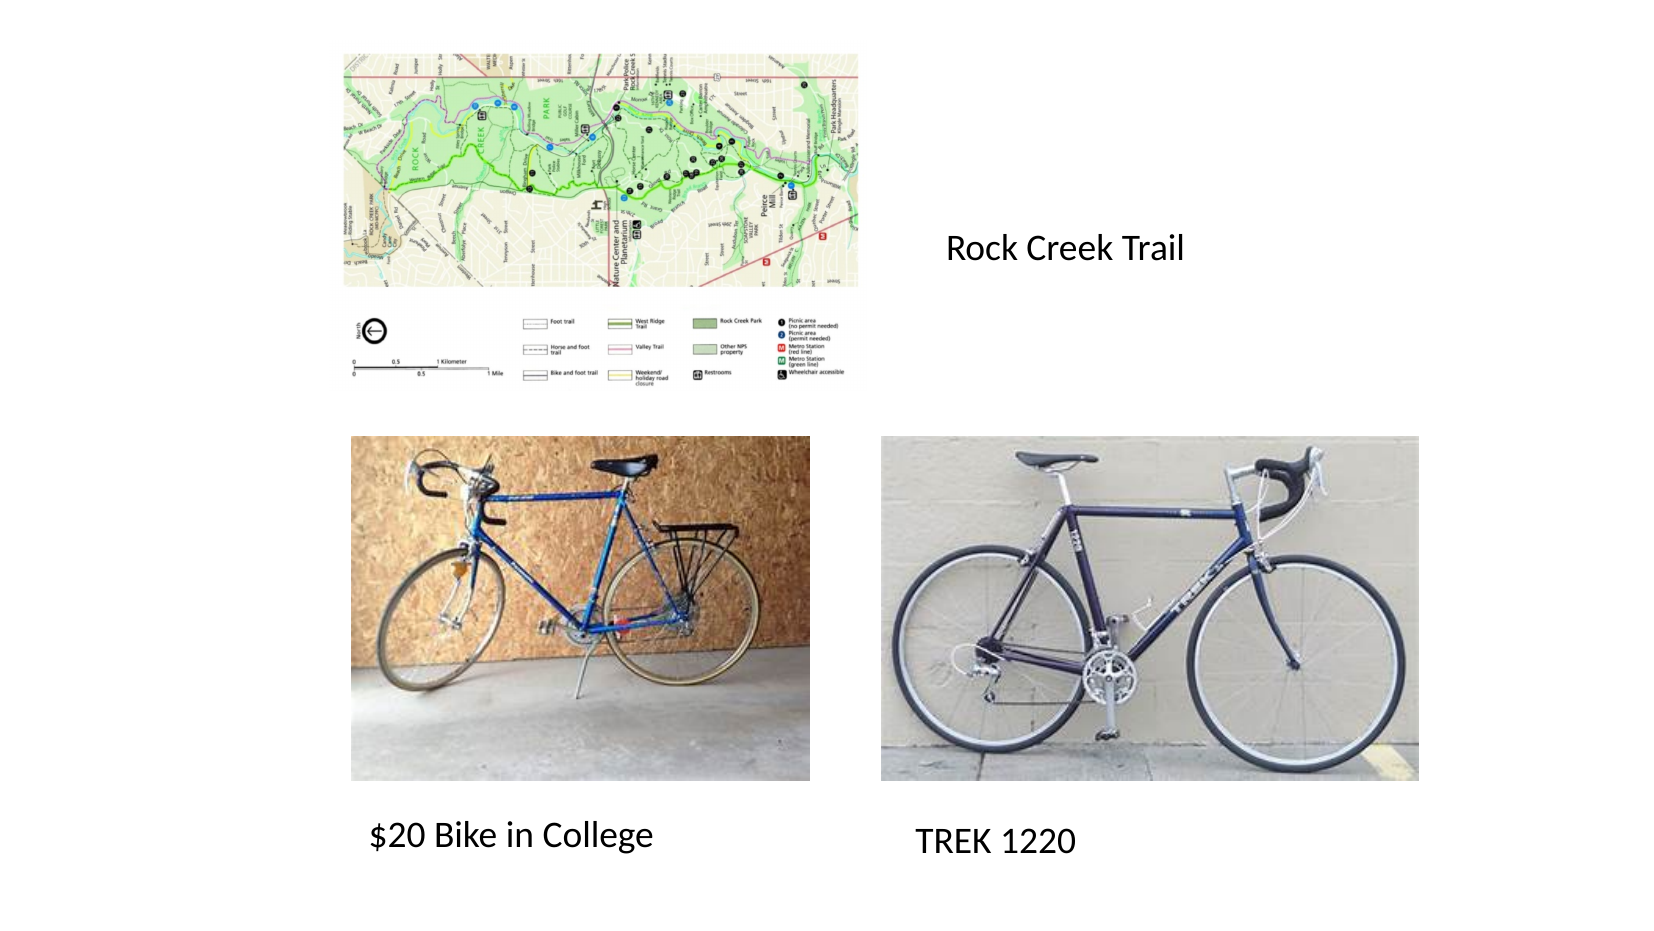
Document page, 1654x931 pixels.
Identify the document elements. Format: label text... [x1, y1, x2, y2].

picture [330, 0, 866, 781]
picture [881, 436, 1420, 781]
text_box $20 Bike in College [353, 802, 670, 863]
text_box Rock Creek Trail [931, 215, 1201, 275]
text_box TREK 1220 [900, 808, 1092, 868]
